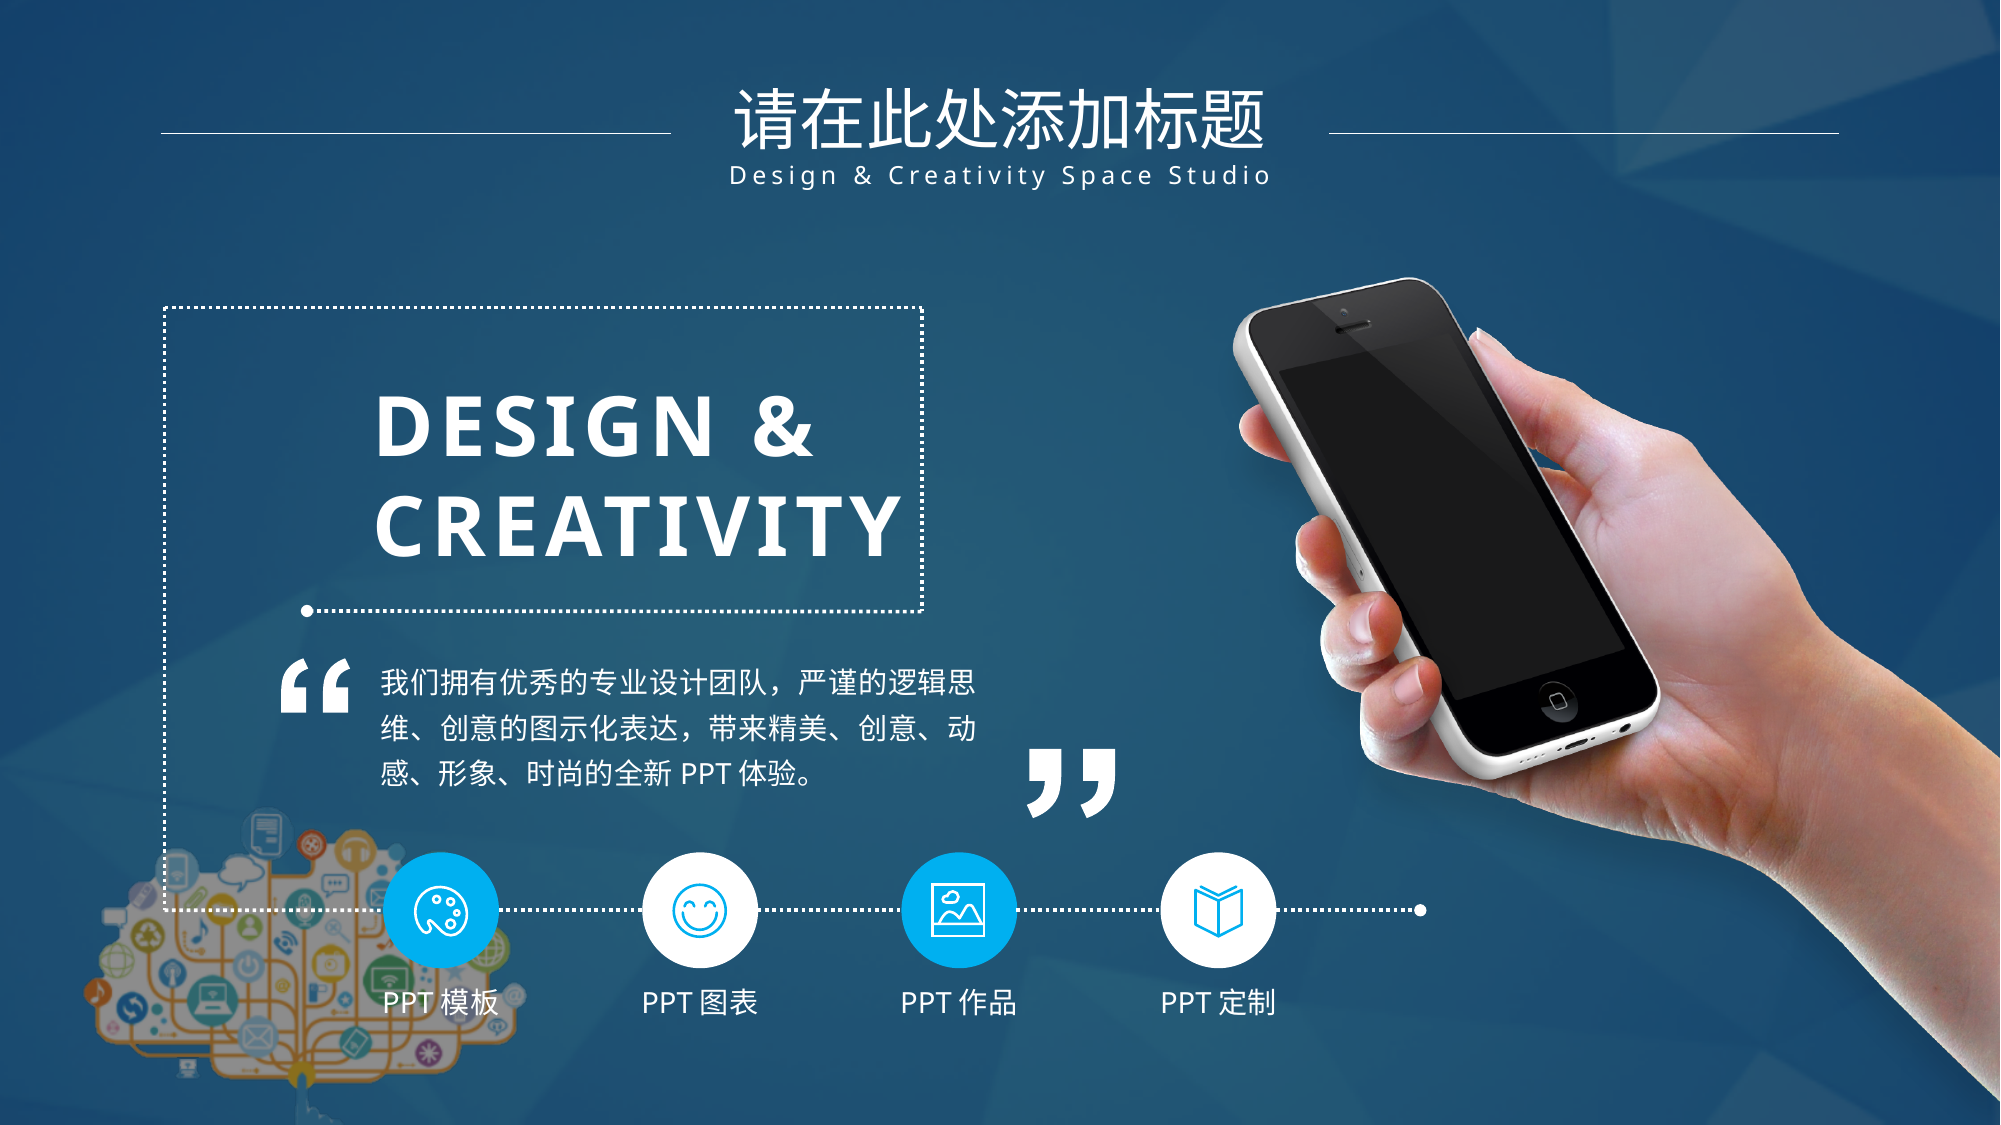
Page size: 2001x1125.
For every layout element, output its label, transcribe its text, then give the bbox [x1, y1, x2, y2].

picture [0, 0, 2000, 1125]
list 请在此处添加标题 [631, 70, 1369, 151]
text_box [1179, 246, 2000, 1125]
text_box [1080, 748, 1116, 819]
text_box 我们拥有优秀的专业设计团队，严谨的逻辑思维、创意的图示化表达，带来精美、创意、动感、形象、时尚的全新PPT体验。 [365, 646, 993, 798]
text_box PPT定制 [1145, 976, 1179, 1027]
list Design & Creativity Space Studio [631, 151, 1369, 191]
text_box PPT图表 [626, 976, 774, 1027]
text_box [383, 852, 499, 969]
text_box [1160, 852, 1277, 969]
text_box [901, 852, 1018, 969]
text_box PPT模板 [367, 976, 515, 1027]
text_box DESIGN & CREATIVITY [357, 366, 917, 581]
text_box [281, 658, 309, 713]
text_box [642, 852, 759, 969]
text_box PPT作品 [885, 976, 1033, 1027]
text_box [322, 658, 351, 713]
text_box [1026, 748, 1062, 819]
